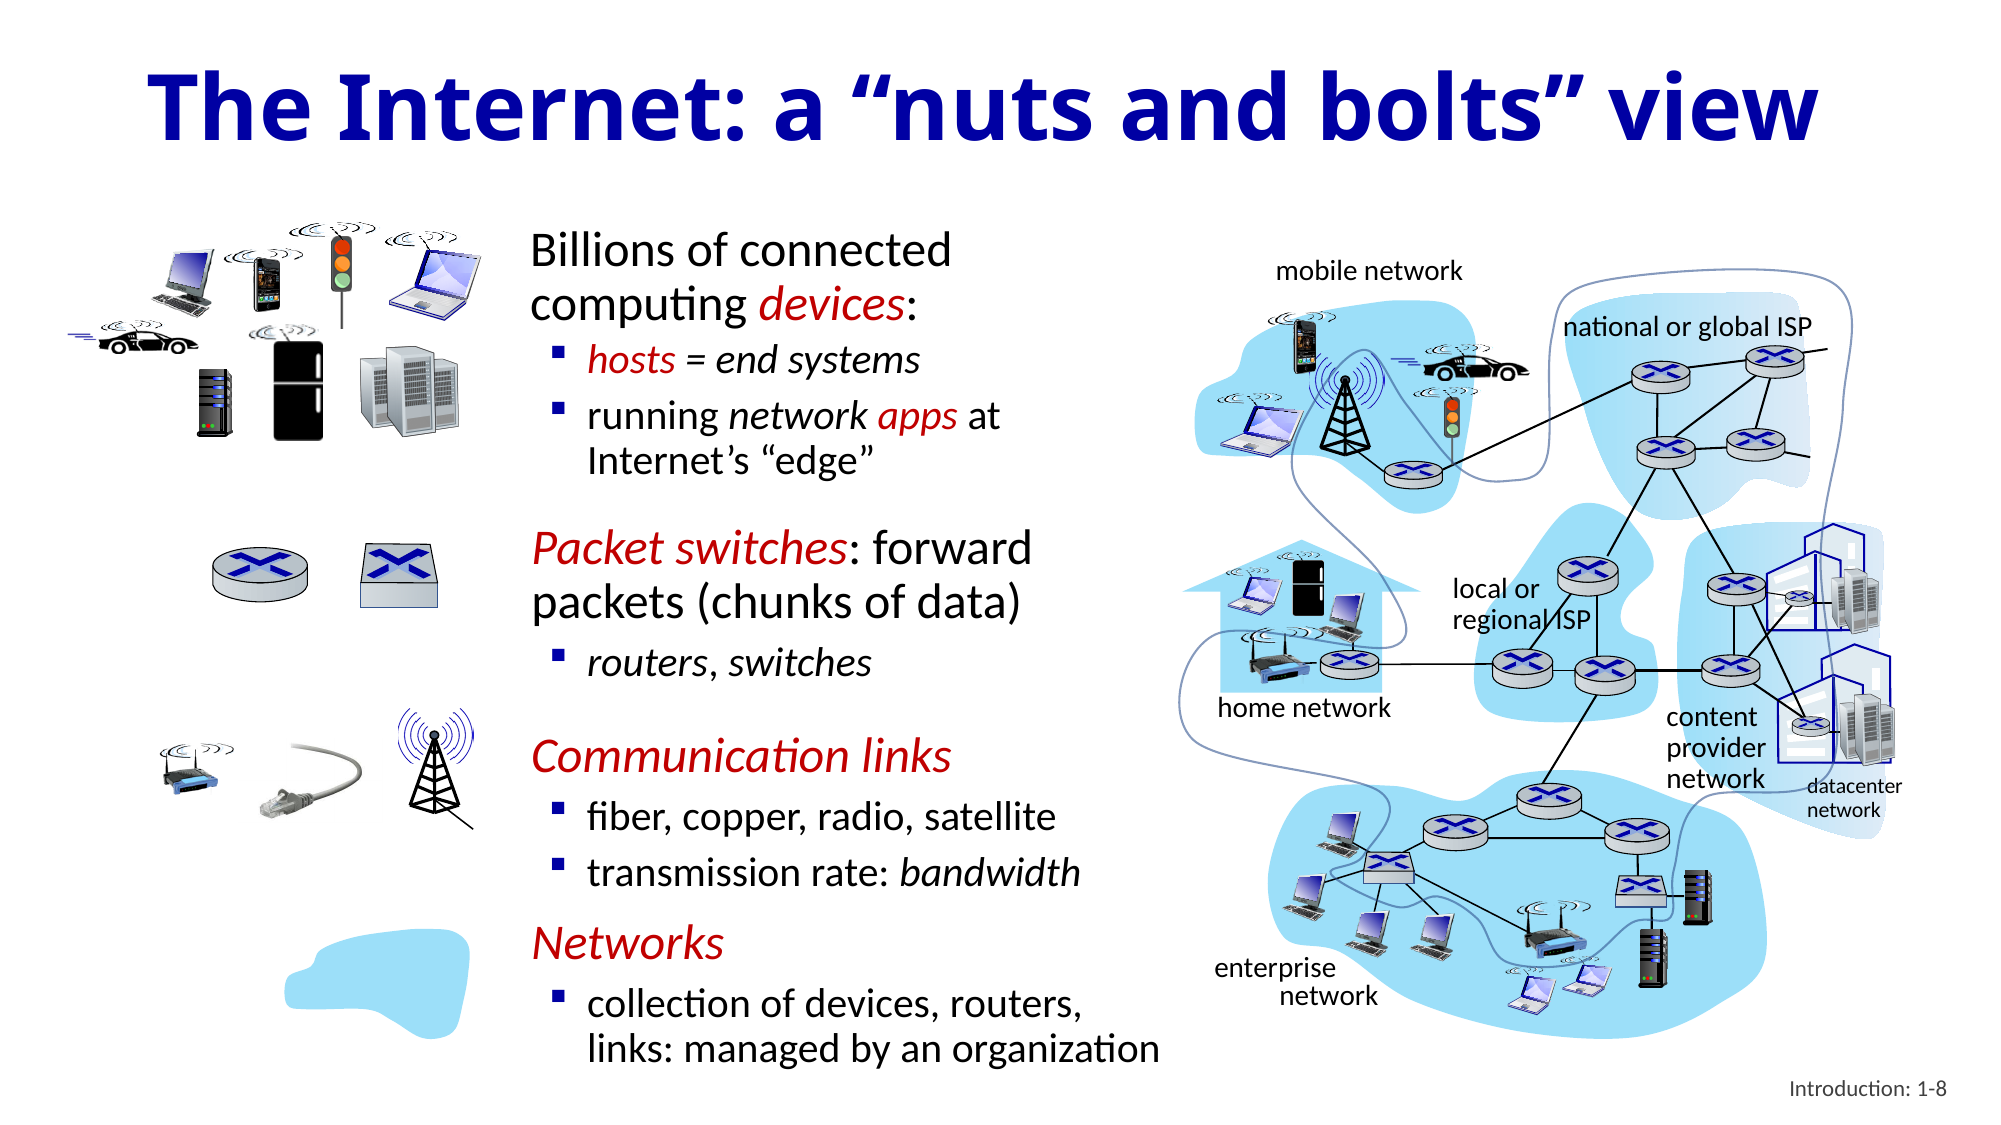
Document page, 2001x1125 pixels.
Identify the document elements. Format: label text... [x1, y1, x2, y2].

slide_number Introduction: 1-8 [1512, 1056, 1963, 1117]
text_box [1181, 244, 1925, 1042]
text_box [159, 637, 1135, 965]
title The Internet: a “nuts and bolts” view [131, 37, 1856, 185]
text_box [67, 216, 1154, 496]
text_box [1216, 310, 1896, 1016]
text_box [283, 908, 1178, 1098]
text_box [212, 514, 1136, 729]
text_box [1248, 345, 1830, 959]
